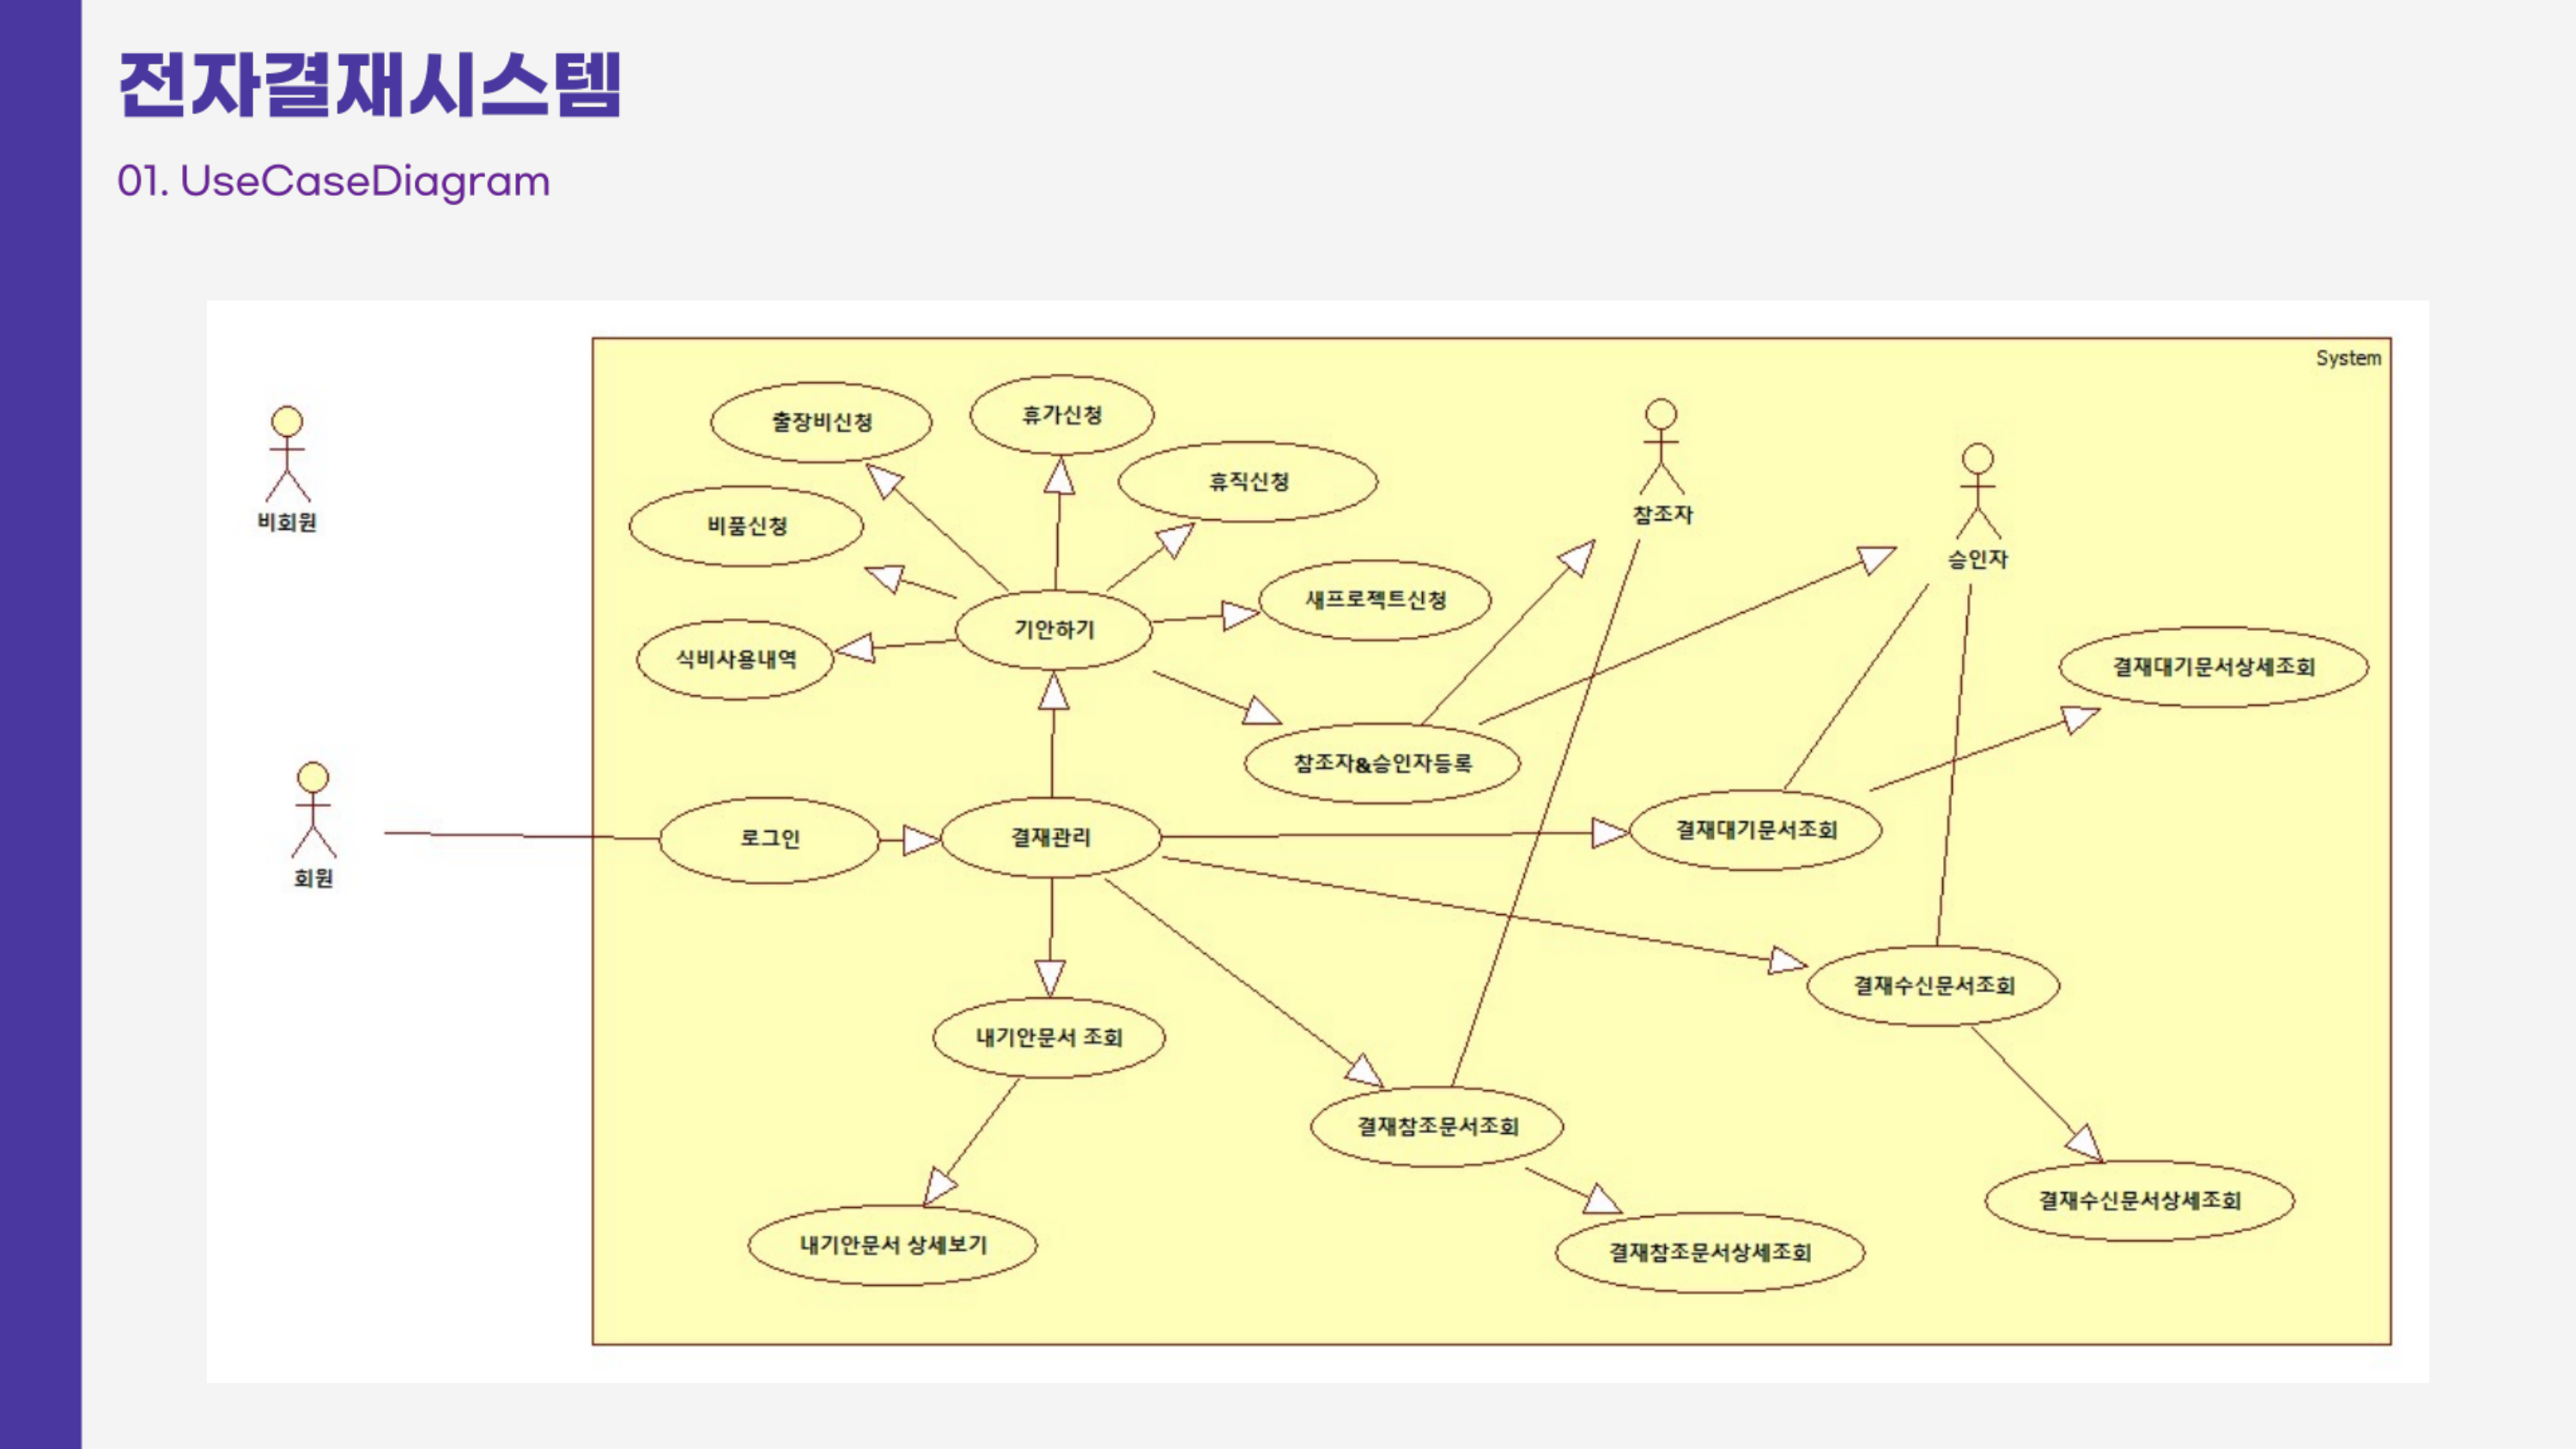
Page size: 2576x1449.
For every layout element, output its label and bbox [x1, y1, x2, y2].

text_box [0, 0, 83, 1449]
picture [106, 31, 657, 229]
text_box [207, 300, 2430, 1383]
